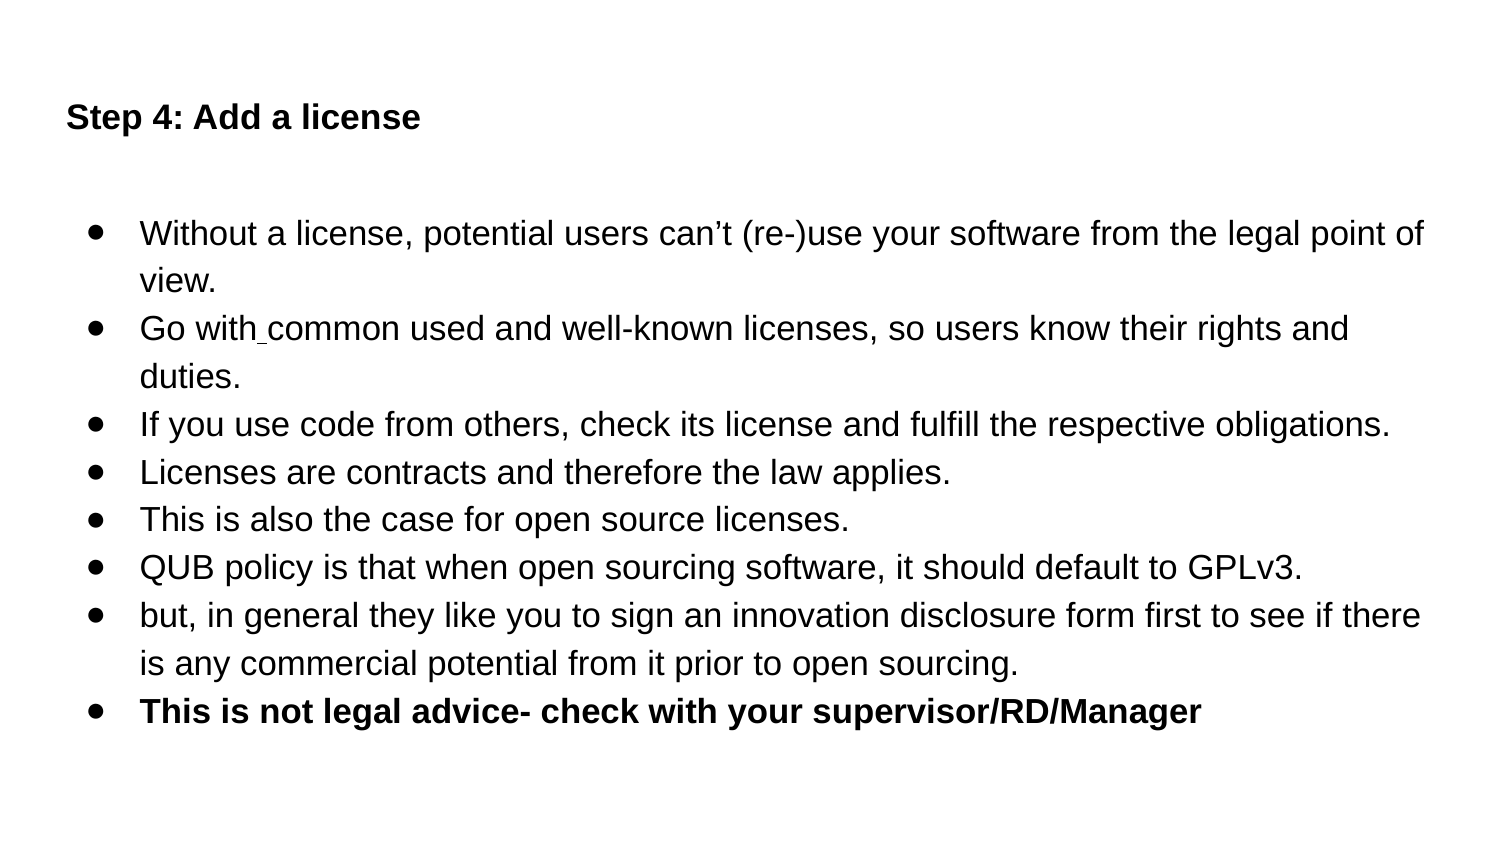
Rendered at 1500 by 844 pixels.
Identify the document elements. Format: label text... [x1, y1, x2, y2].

title Step 4: Add a license [51, 72, 1449, 167]
list Without a license, potential users can’t (re-)use your software from the legal point of view. Go with common used and well-known licenses, so users know their rights and duties. If you use code from others, check its license and fulfill the respective obligations. Licenses are contracts and therefore the law applies. This is also the case for open source licenses. QUB policy is that when open sourcing software, it should default to GPLv3. but, in general they like you to sign an innovation disclosure form first to see if there is any commercial potential from it prior to open sourcing. This is not legal advice- check with your supervisor/RD/Manager [51, 189, 1449, 750]
